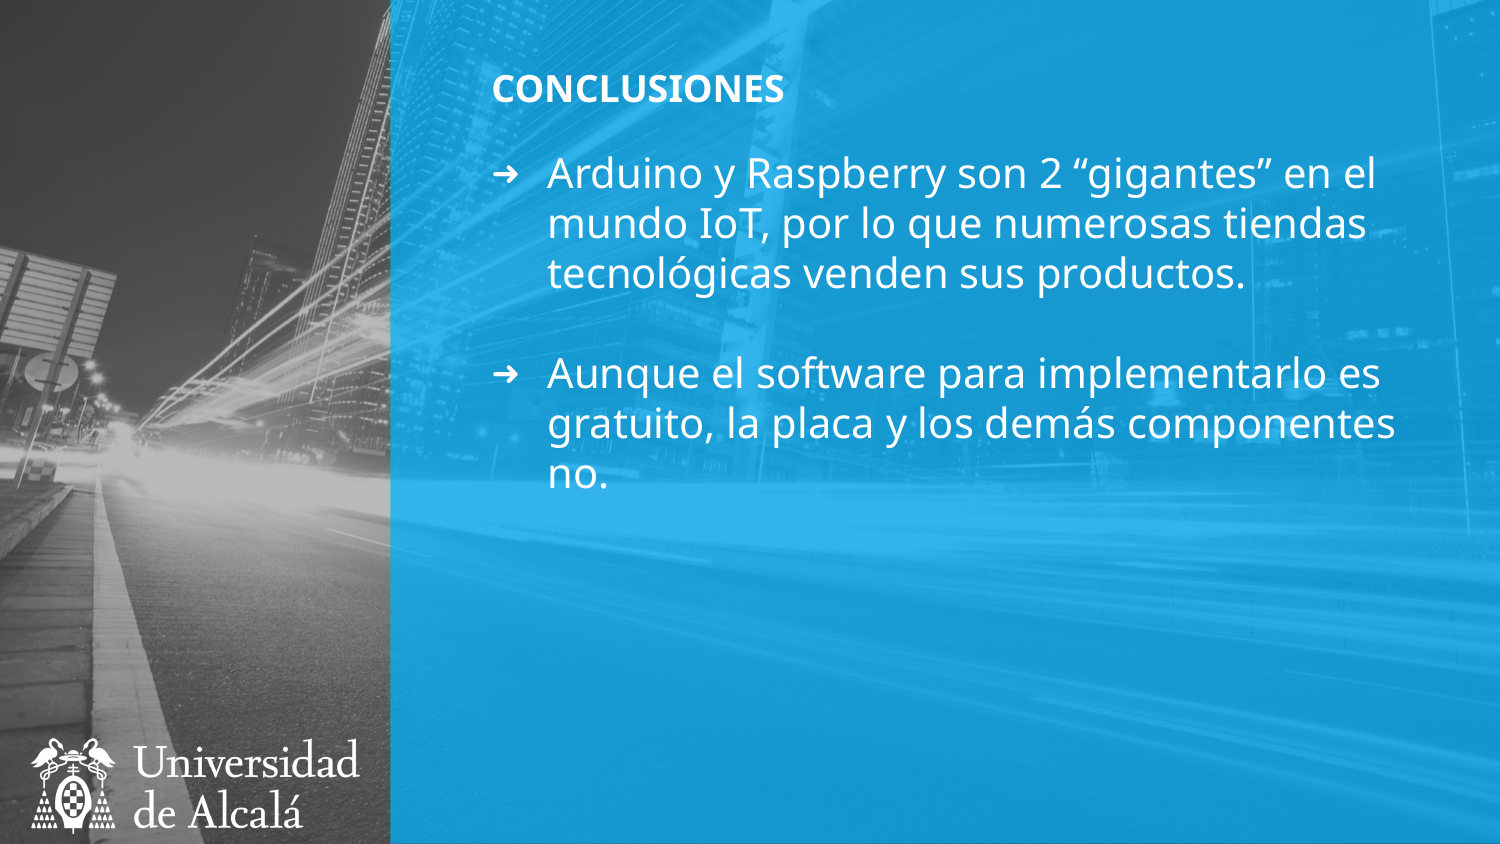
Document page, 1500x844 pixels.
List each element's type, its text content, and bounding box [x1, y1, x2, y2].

list Arduino y Raspberry son 2 “gigantes” en el mundo IoT, por lo que numerosas tiendas tecnológicas venden sus productos. Aunque el software para implementarlo es gratuito, la placa y los demás componentes no. [476, 132, 1415, 761]
picture [30, 738, 360, 835]
title CONCLUSIONES [476, 49, 1415, 132]
